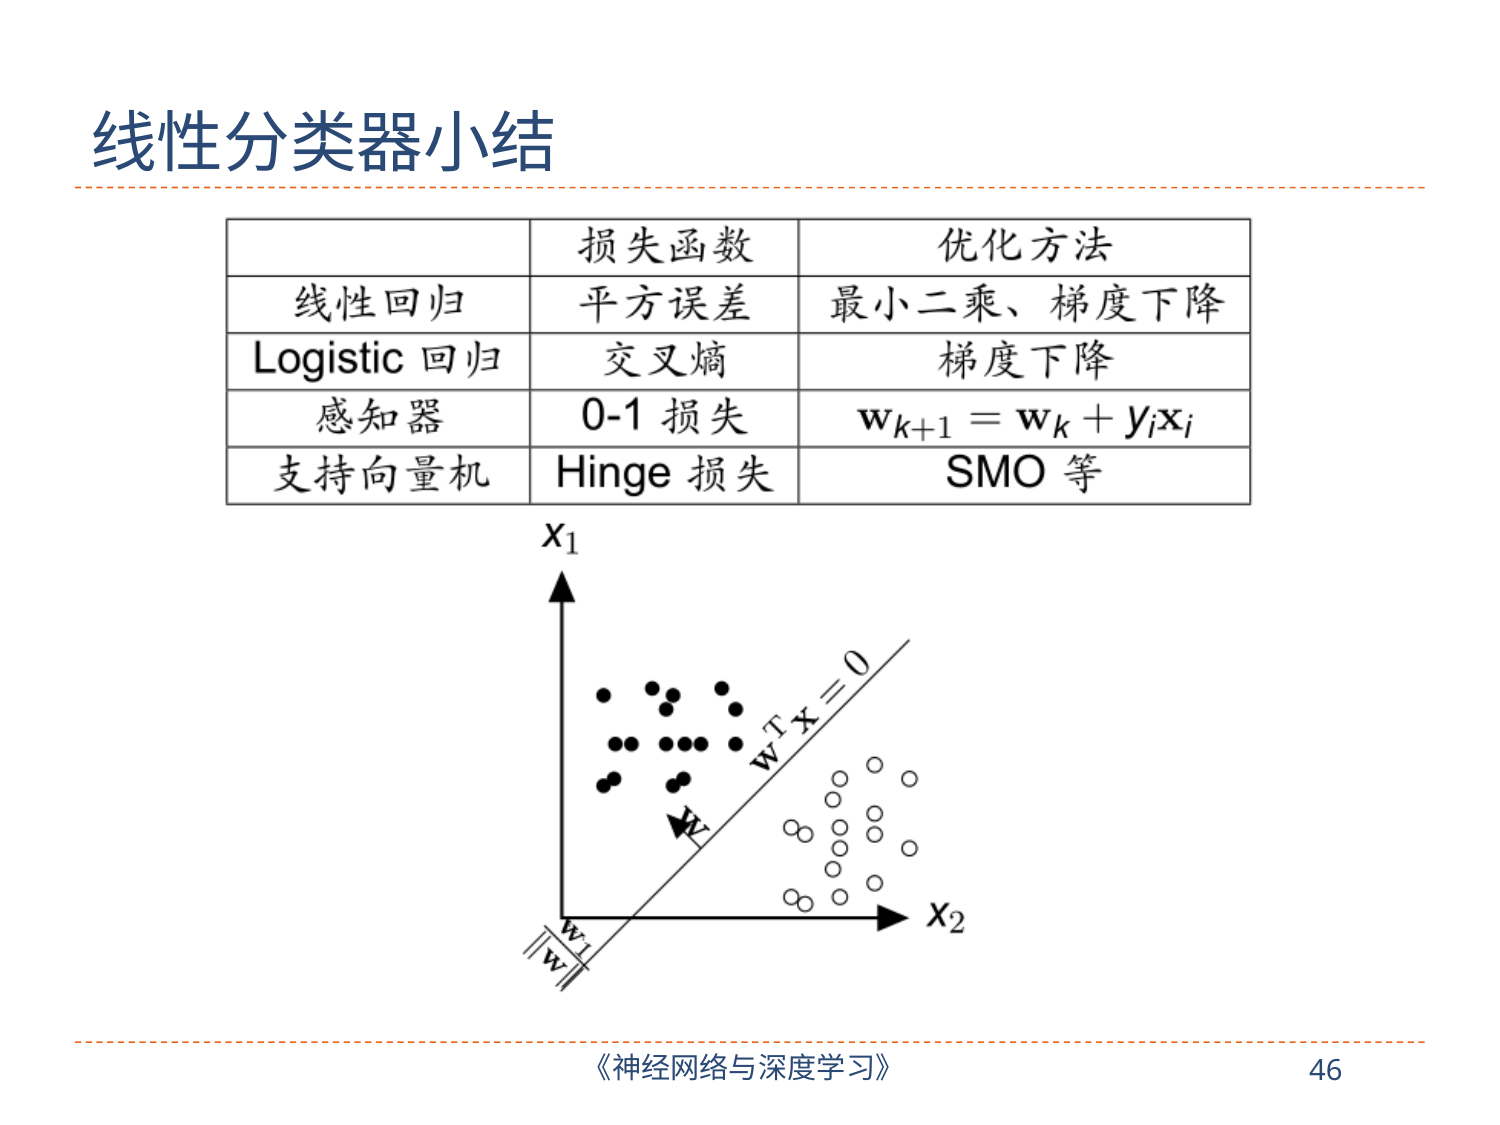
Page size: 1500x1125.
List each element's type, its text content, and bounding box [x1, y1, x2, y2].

title 线性分类器小结 [75, 24, 1425, 188]
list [209, 199, 1291, 1011]
